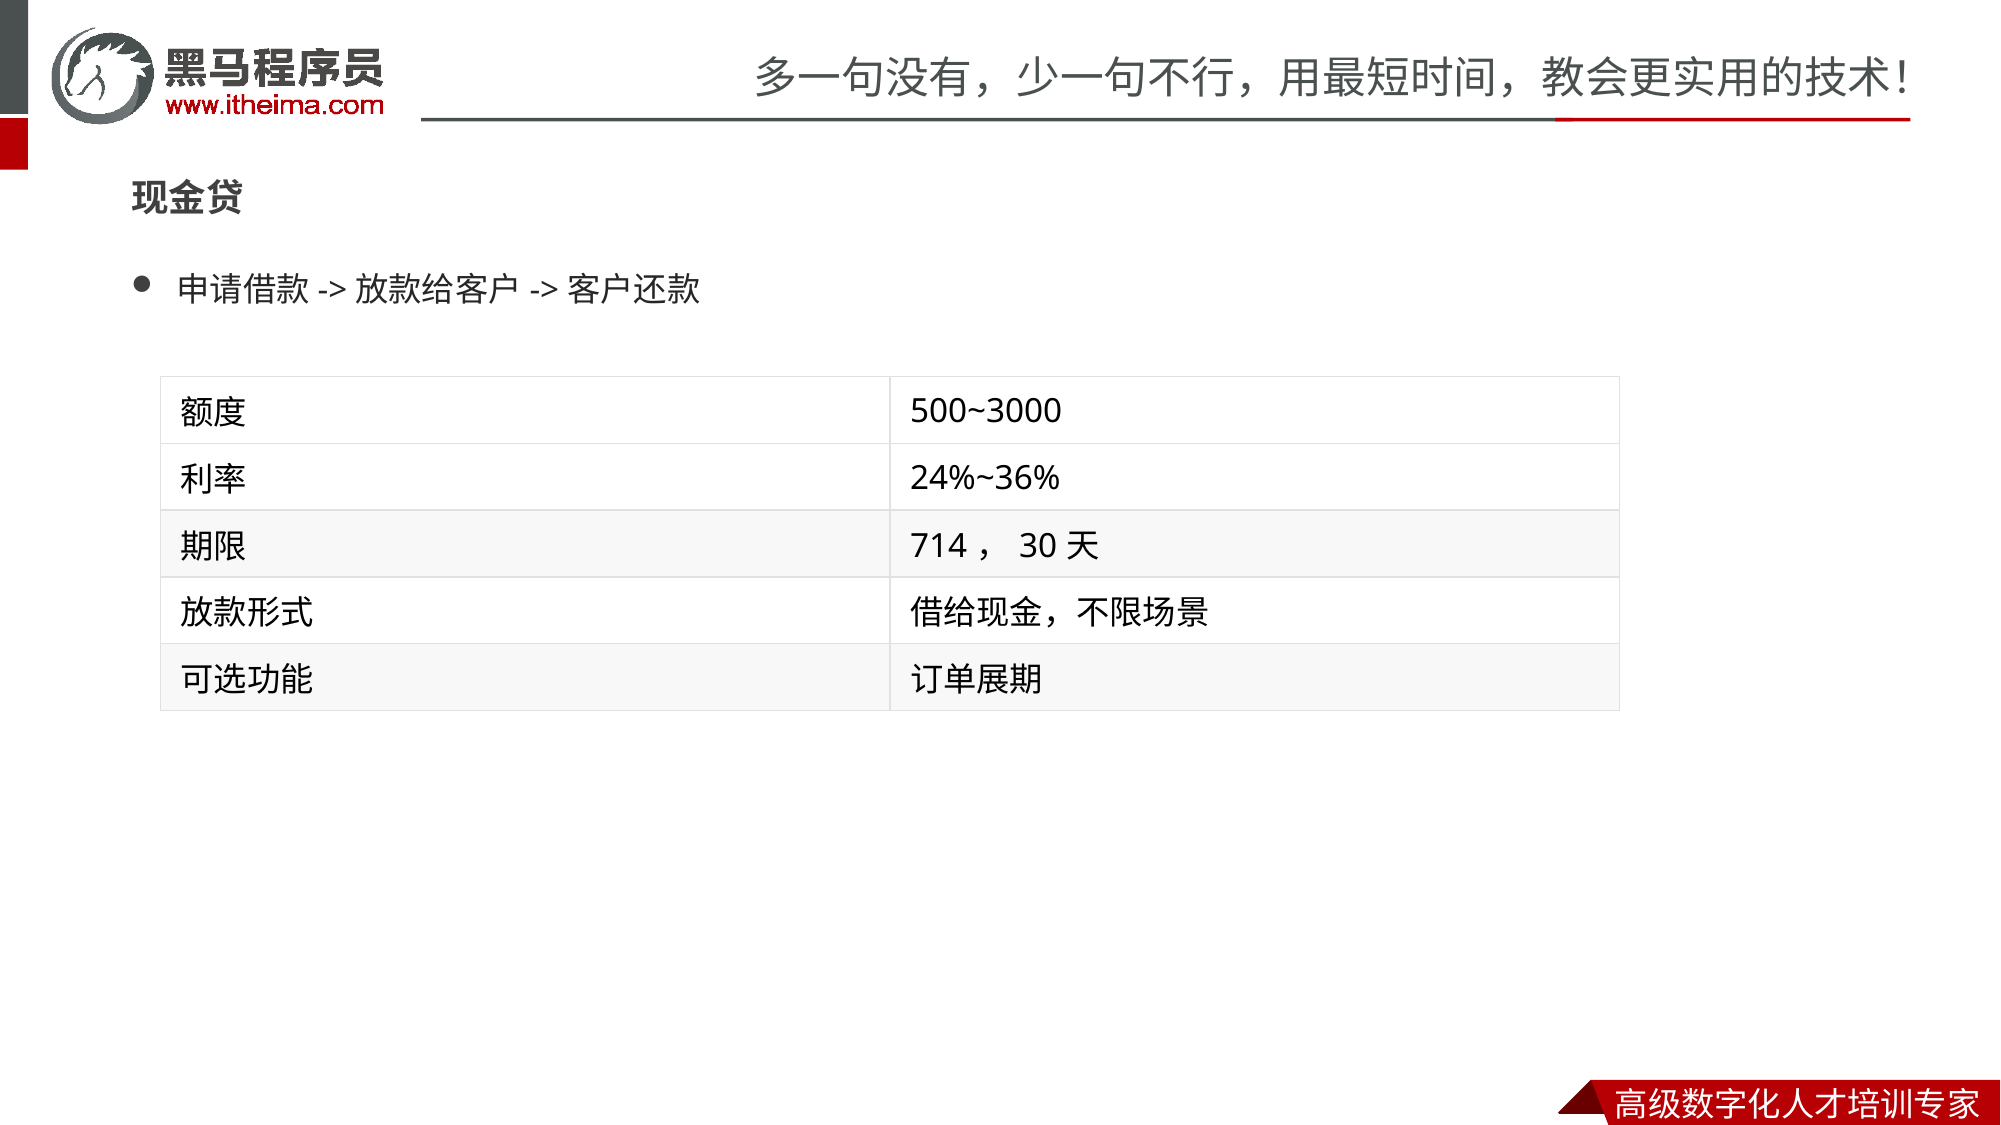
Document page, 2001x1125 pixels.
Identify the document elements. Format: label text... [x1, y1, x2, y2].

table_cell 放款形式 [161, 578, 889, 643]
table_header 额度 [161, 377, 889, 443]
table_cell 期限 [161, 511, 889, 576]
table_cell 24%~36% [891, 444, 1619, 509]
list 现金贷 [116, 154, 1880, 239]
table_header 500~3000 [891, 377, 1619, 443]
table_cell 借给现金，不限场景 [891, 578, 1619, 643]
table_cell 订单展期 [891, 644, 1619, 710]
picture [50, 26, 384, 125]
list 申请借款->放款给客户->客户还款 [116, 240, 1880, 503]
table_cell 利率 [161, 444, 889, 509]
table_cell 714，30天 [891, 511, 1619, 576]
table_cell 可选功能 [161, 644, 889, 710]
